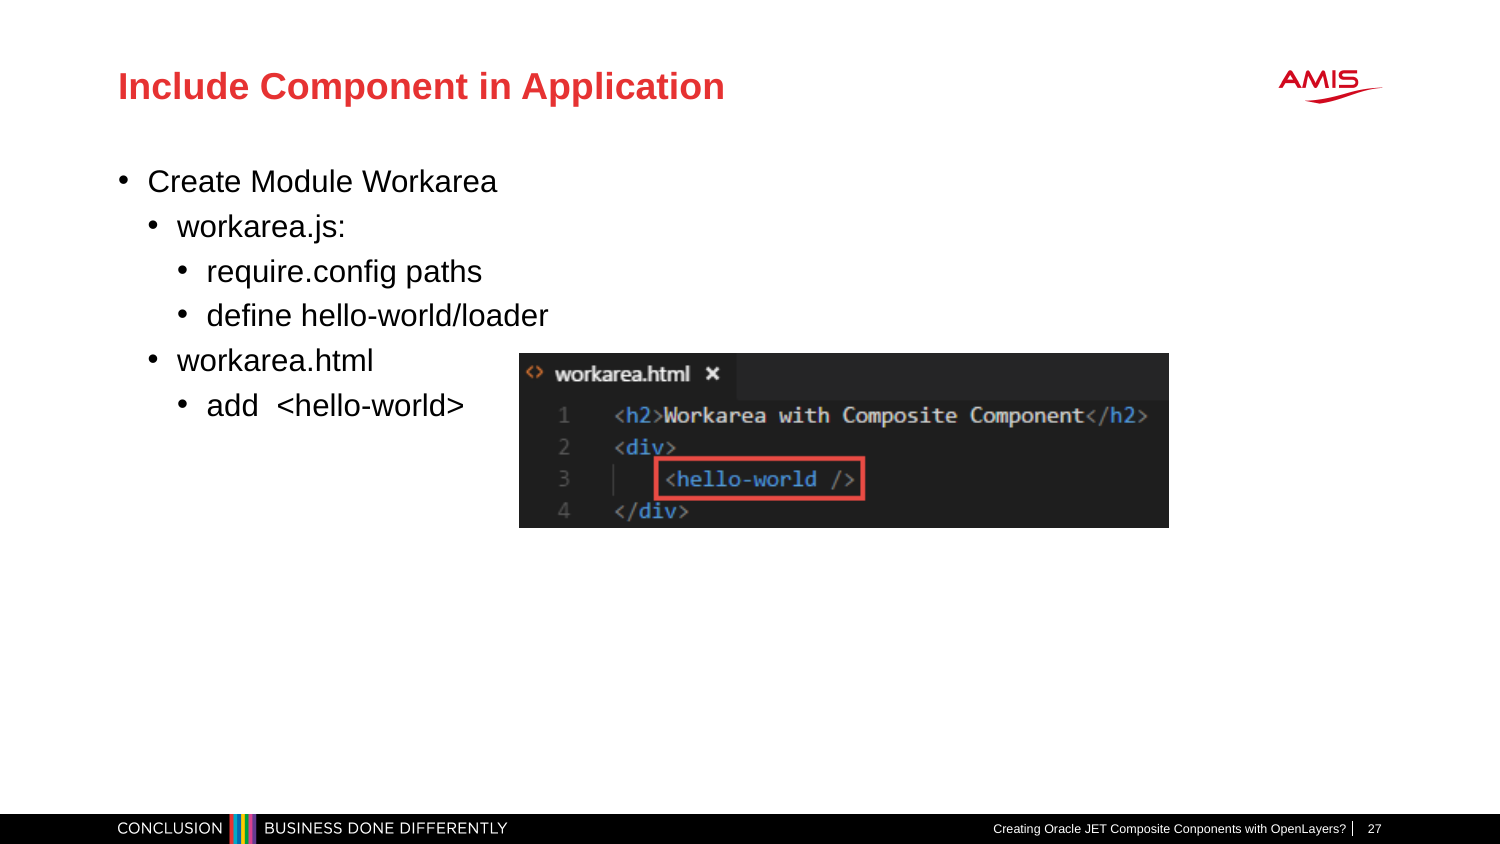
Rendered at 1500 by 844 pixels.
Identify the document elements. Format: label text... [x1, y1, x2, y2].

picture [1205, 58, 1388, 106]
list Create Module Workarea workarea.js: require.config paths define hello-world/loader workarea.html add <hello-world> [118, 153, 1205, 774]
picture [239, 814, 1500, 844]
picture [0, 814, 236, 844]
slide_number 27 [1358, 820, 1382, 839]
title Include Component in Application [118, 47, 1205, 130]
picture [519, 353, 1169, 528]
footer Creating Oracle JET Composite Conponents with OpenLayers? [814, 820, 1347, 839]
